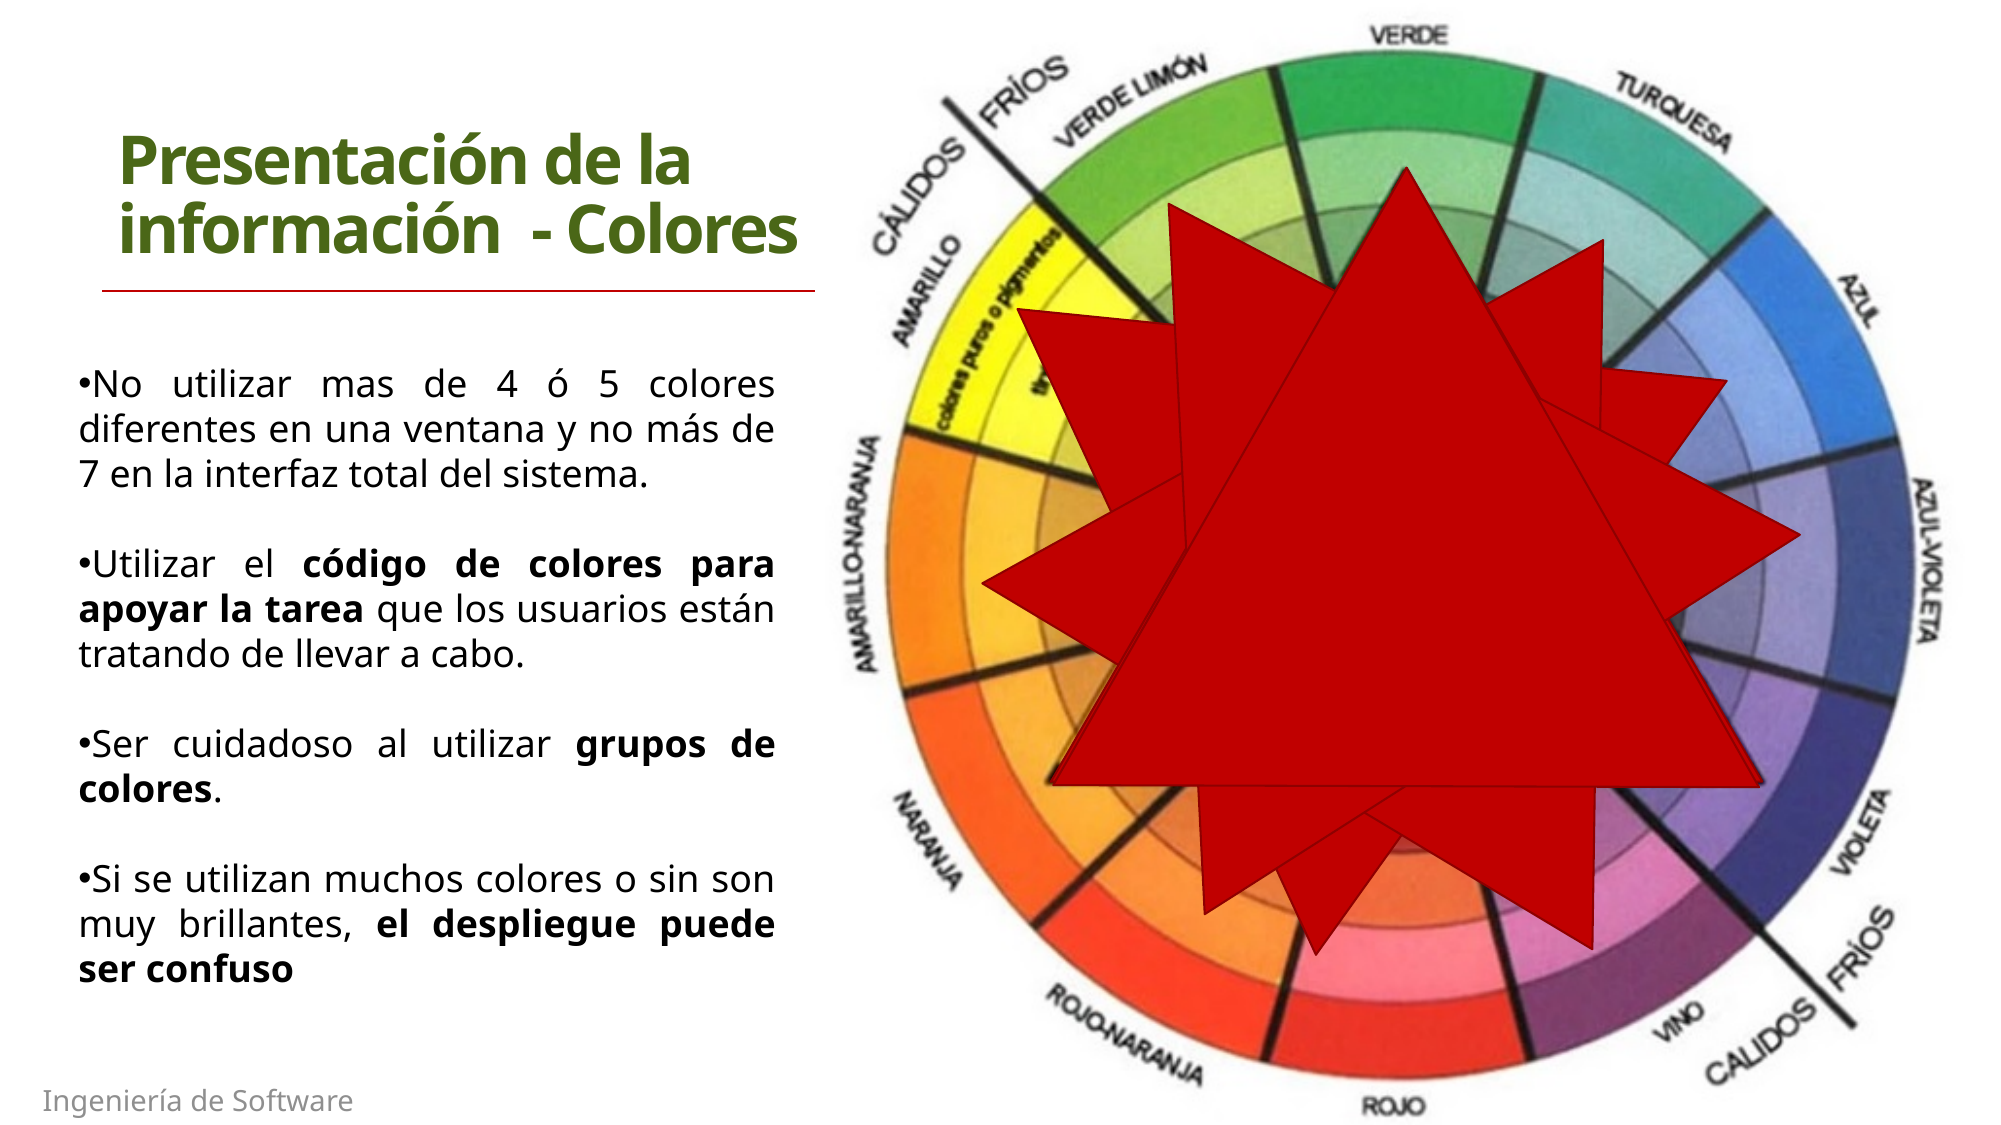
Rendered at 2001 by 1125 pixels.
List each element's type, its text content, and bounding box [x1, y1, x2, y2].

text_box No utilizar mas de 4 ó 5 colores diferentes en una ventana y no más de 7 en la interfaz total del sistema. Utilizar el código de colores para apoyar la tarea que los usuarios están tratando de llevar a cabo. Ser cuidadoso al utilizar grupos de colores. Si se utilizan muchos colores o sin son muy brillantes, el despliegue puede ser confuso [63, 352, 791, 997]
title Presentación de la información - Colores [102, 105, 815, 291]
footer Ingeniería de Software II [27, 1075, 382, 1111]
picture [815, 0, 2000, 1125]
